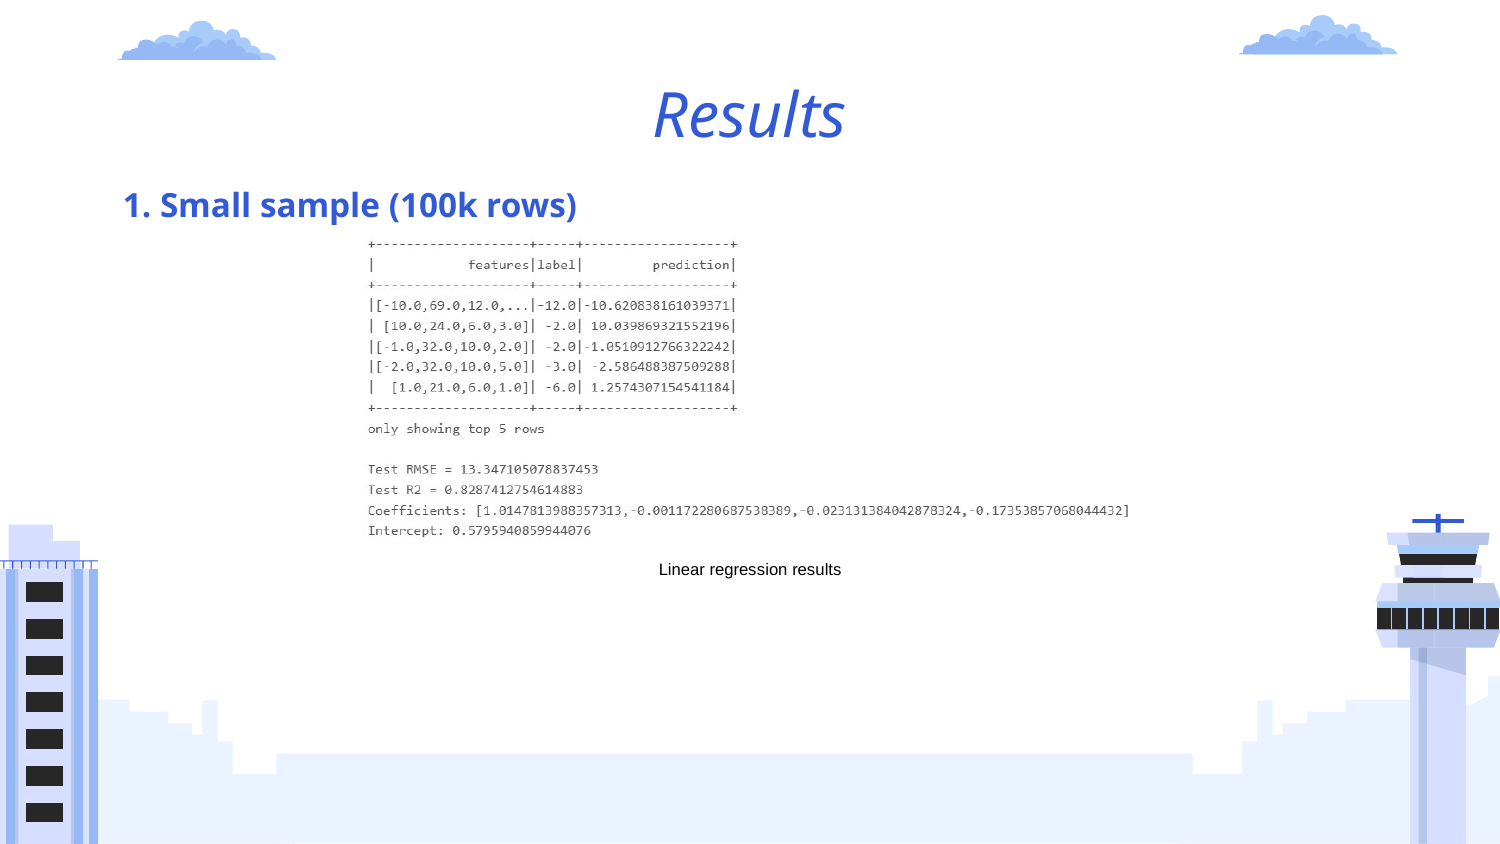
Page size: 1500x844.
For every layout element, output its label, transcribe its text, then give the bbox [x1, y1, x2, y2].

title Results [118, 60, 1382, 150]
text_box Linear regression results [644, 551, 936, 587]
text_box 1. Small sample (100k rows) [108, 176, 620, 232]
picture [363, 234, 1137, 542]
